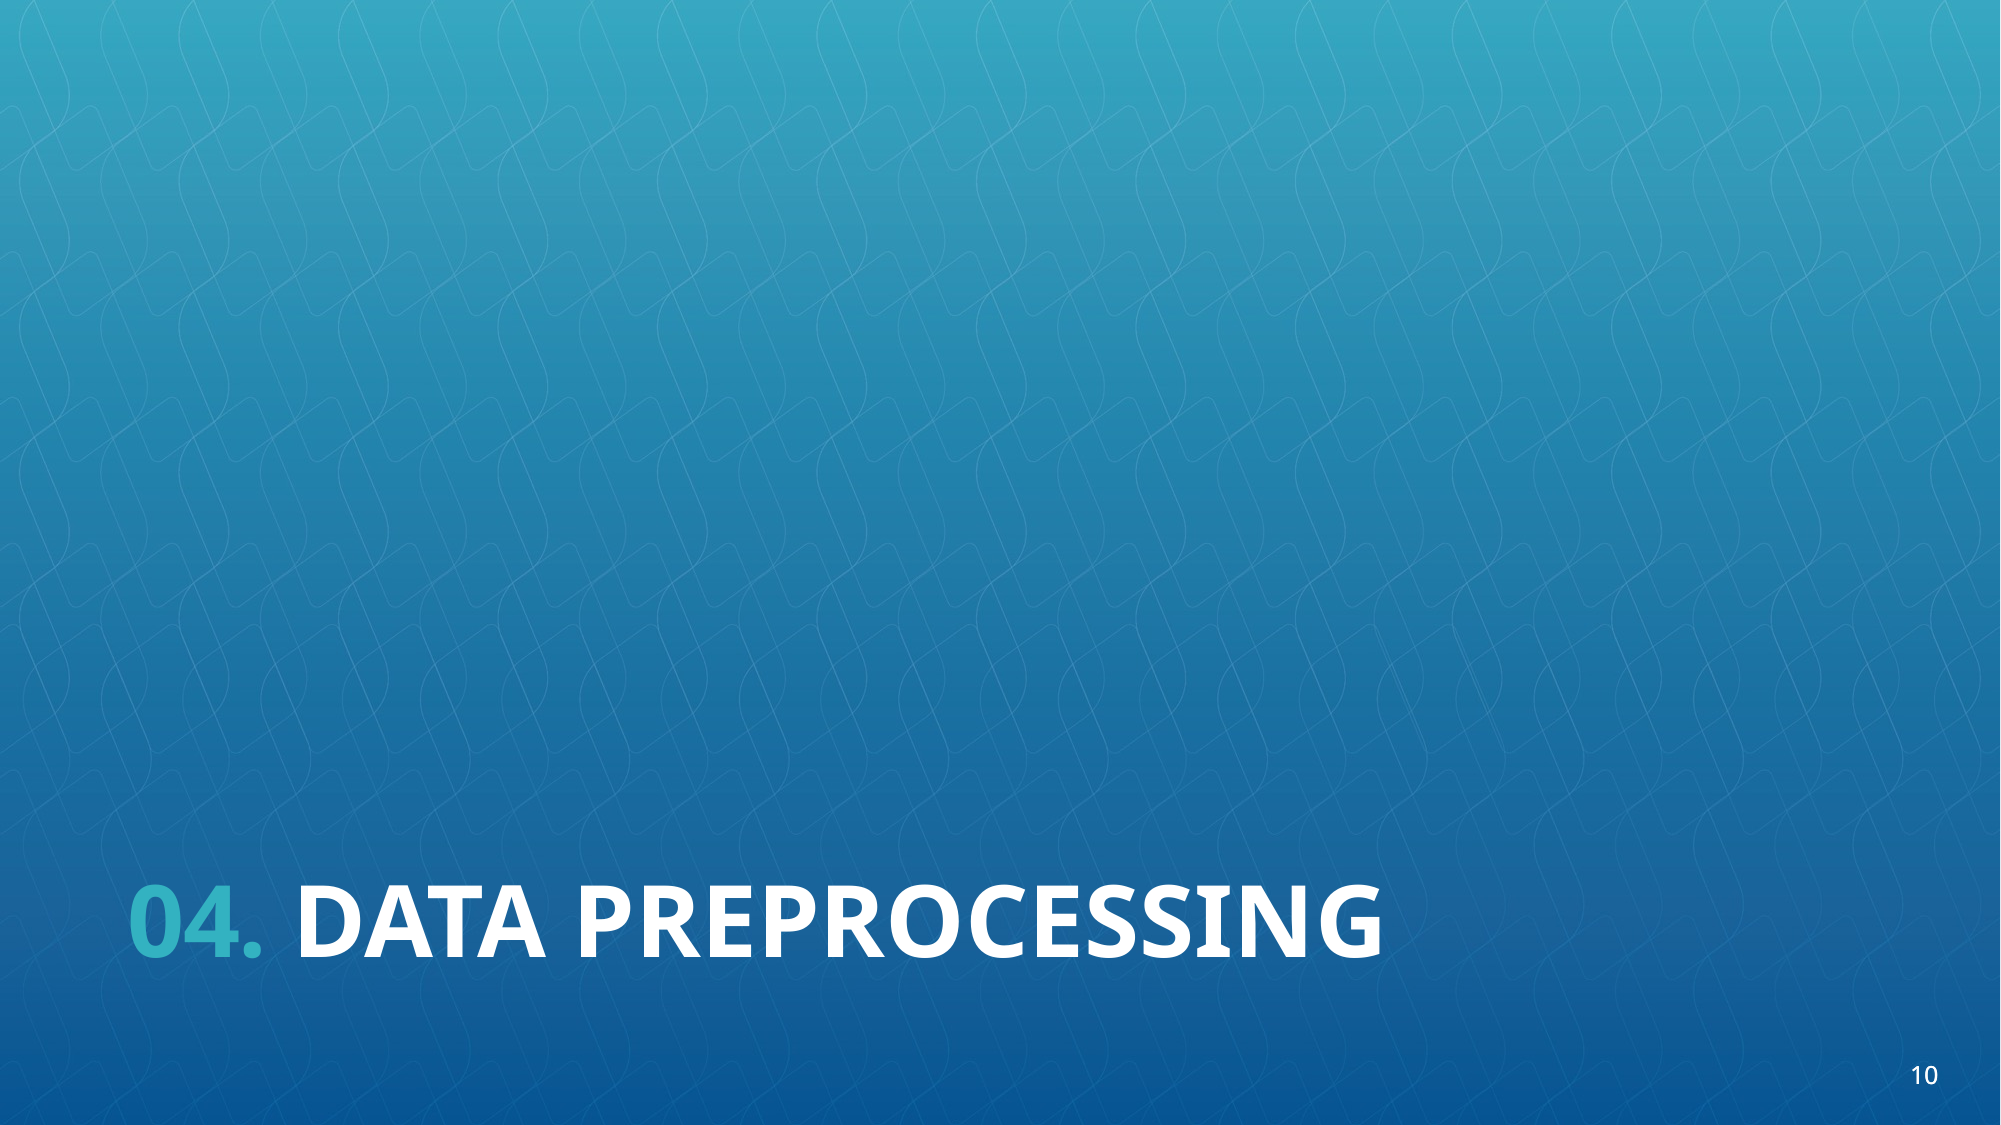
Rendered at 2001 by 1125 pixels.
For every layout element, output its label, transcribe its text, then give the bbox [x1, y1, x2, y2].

picture [0, 0, 2001, 1125]
text_box 04. DATA PREPROCESSING [113, 849, 1931, 985]
slide_number 10 [1855, 1052, 1954, 1094]
